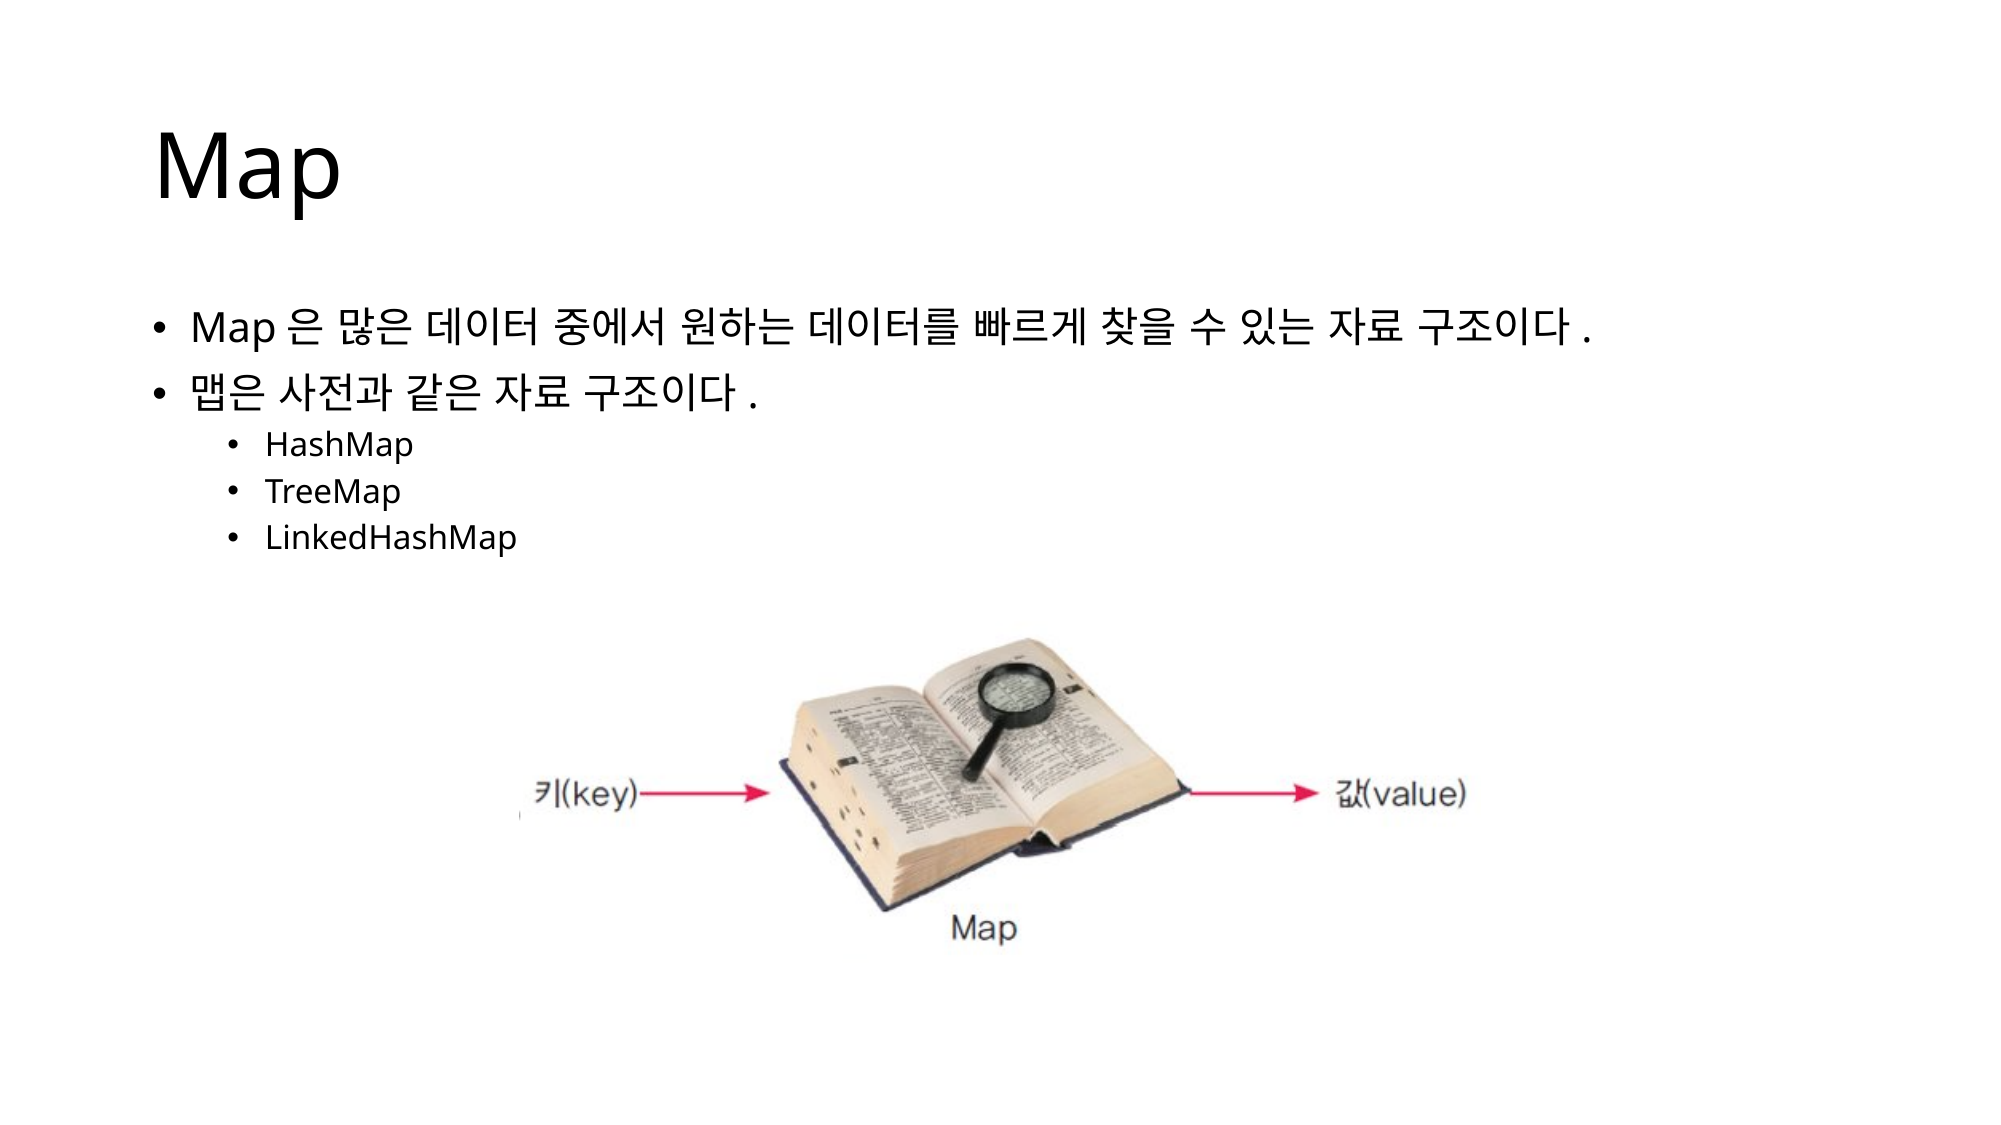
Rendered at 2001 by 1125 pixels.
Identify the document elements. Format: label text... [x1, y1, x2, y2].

picture [519, 611, 1481, 963]
title Map [137, 59, 1863, 278]
list Map은 많은 데이터 중에서 원하는 데이터를 빠르게 찾을 수 있는 자료 구조이다. ​ 맵은 사전과 같은 자료 구조이다. ​ HashMap TreeMap LinkedHashMap [137, 299, 1863, 1014]
